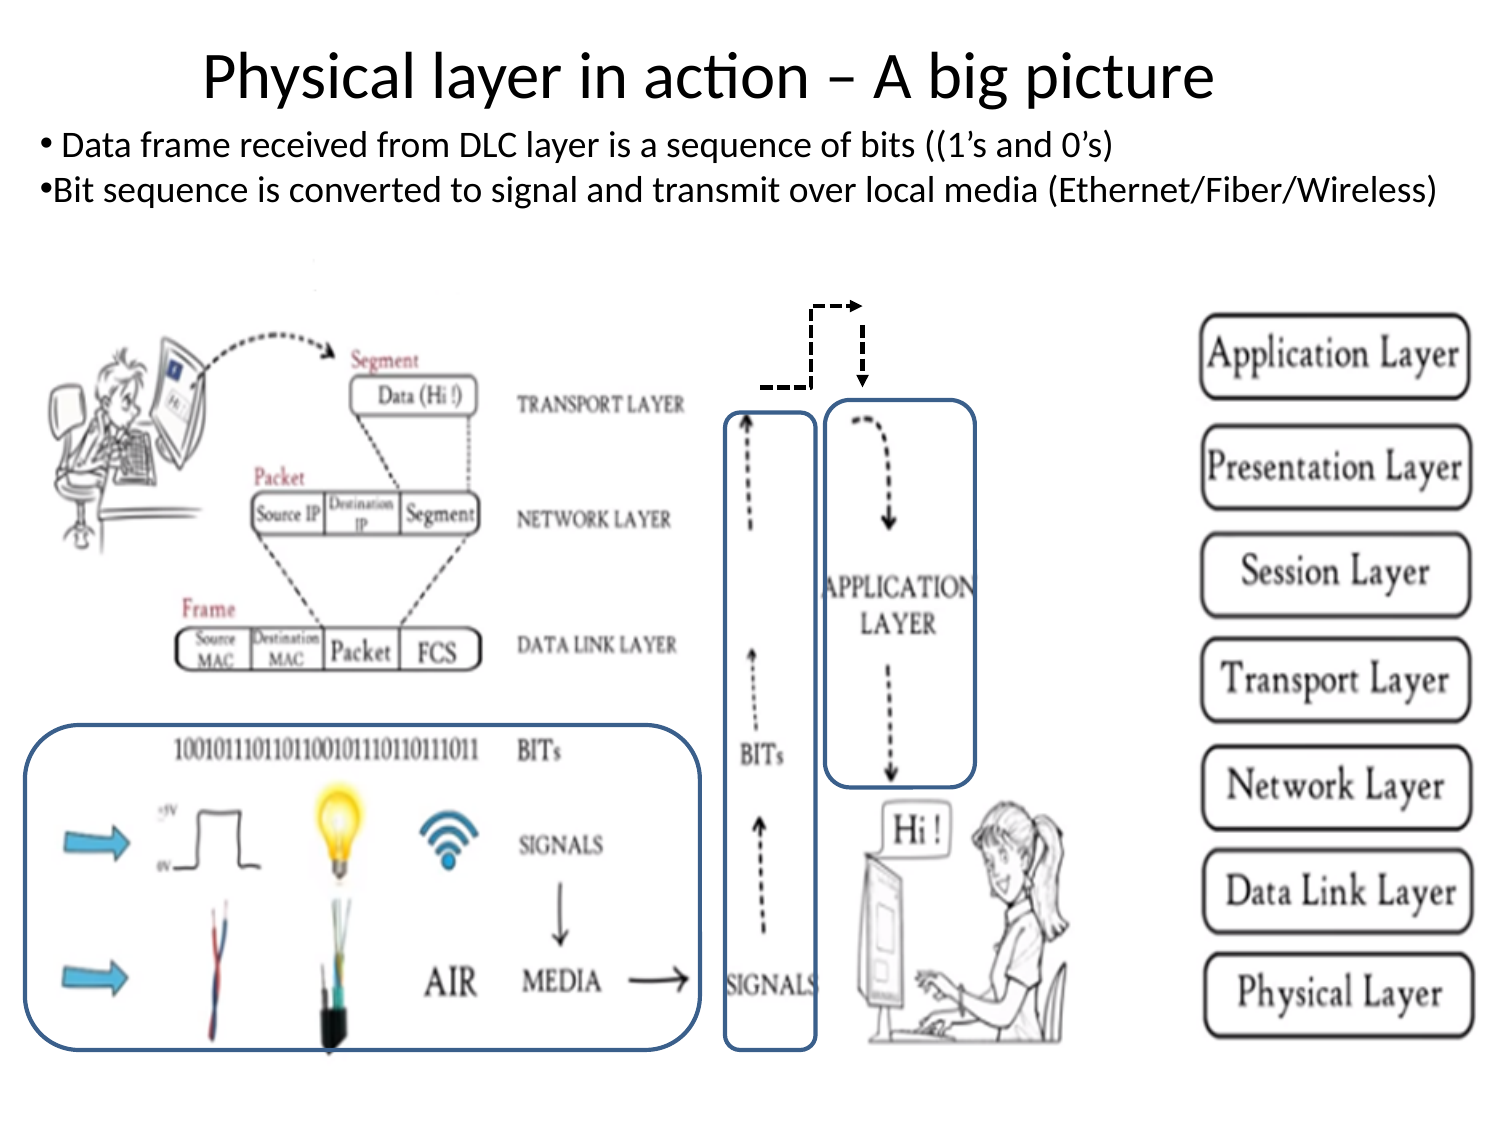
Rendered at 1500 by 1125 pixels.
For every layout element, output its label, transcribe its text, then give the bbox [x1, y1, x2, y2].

picture [33, 237, 1500, 1084]
text_box Data frame received from DLC layer is a sequence of bits ((1’s and 0’s) Bit sequence is converted to signal and transmit over local media (Ethernet/Fiber/Wireless) [24, 112, 1475, 218]
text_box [759, 305, 863, 388]
text_box Physical layer in action – A big picture [187, 24, 1363, 112]
text_box [22, 755, 28, 1020]
